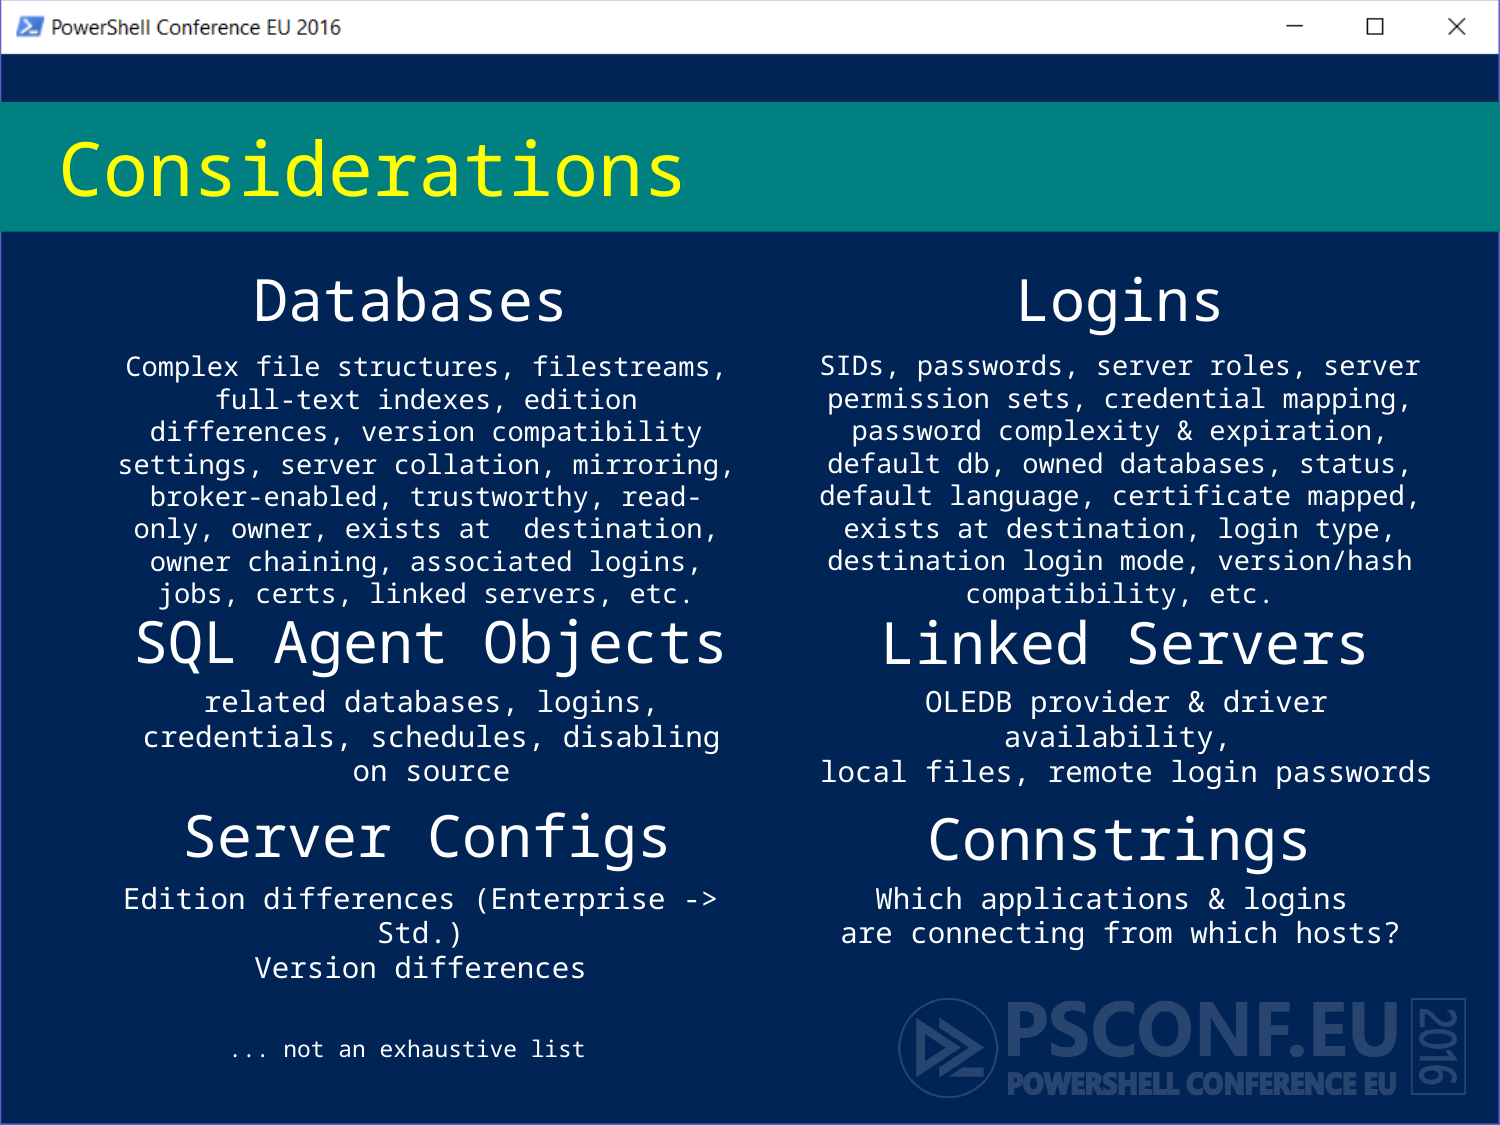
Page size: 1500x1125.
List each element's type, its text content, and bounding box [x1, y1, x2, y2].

picture [0, 232, 1500, 1125]
title Considerations [0, 101, 1500, 232]
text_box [809, 255, 1431, 587]
picture [0, 0, 1500, 101]
text_box ... not an exhaustive list [213, 1027, 601, 1070]
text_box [99, 597, 1448, 959]
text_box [108, 255, 744, 603]
